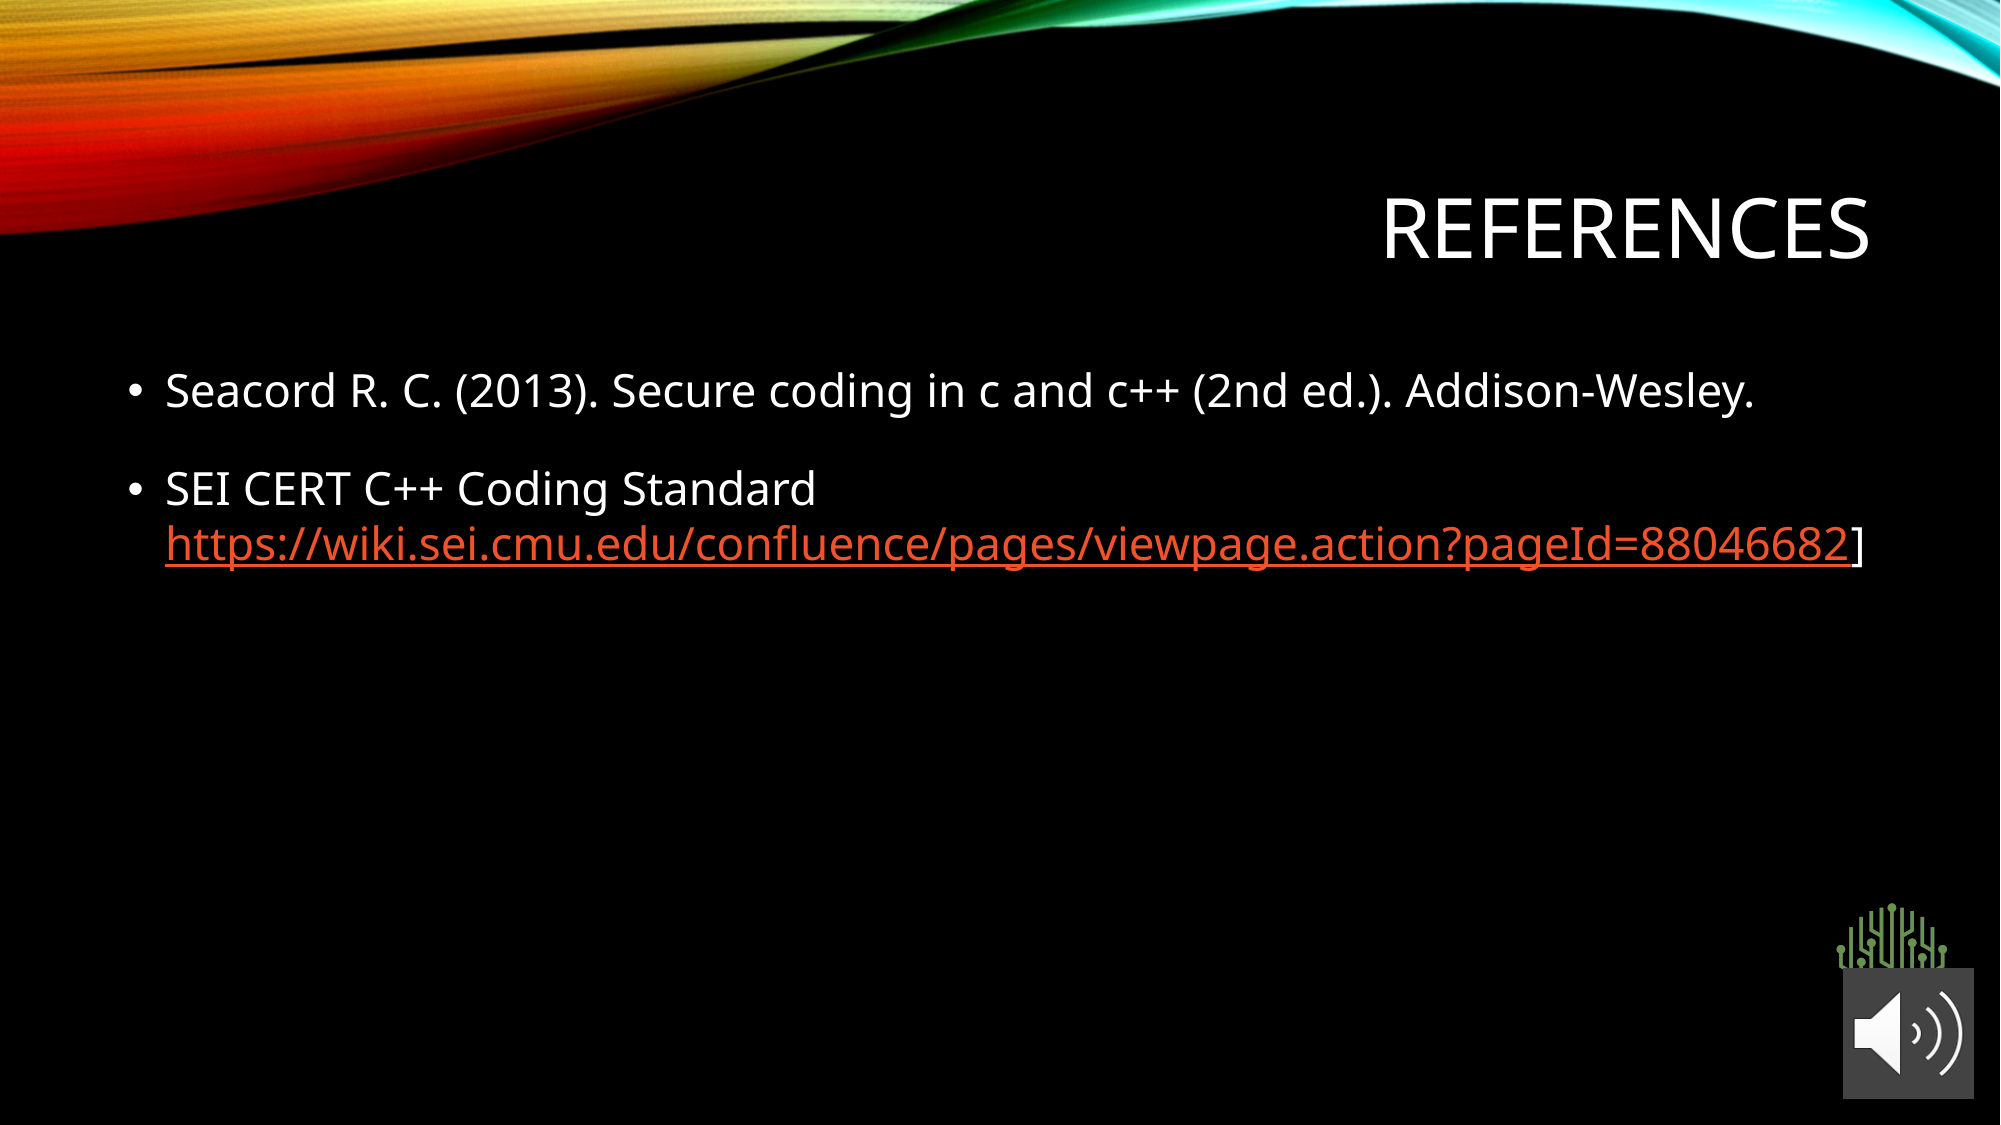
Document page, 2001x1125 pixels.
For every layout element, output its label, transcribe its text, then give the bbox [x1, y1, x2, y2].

picture [1817, 892, 1976, 1101]
list Seacord R. C. (2013). Secure coding in c and c++ (2nd ed.). Addison-Wesley. SEI CERT C++ Coding Standard https://wiki.sei.cmu.edu/confluence/pages/viewpage.action?pageId=88046682] [112, 360, 1888, 1021]
title REFERENCES [474, 125, 1888, 338]
picture [0, 0, 2000, 237]
